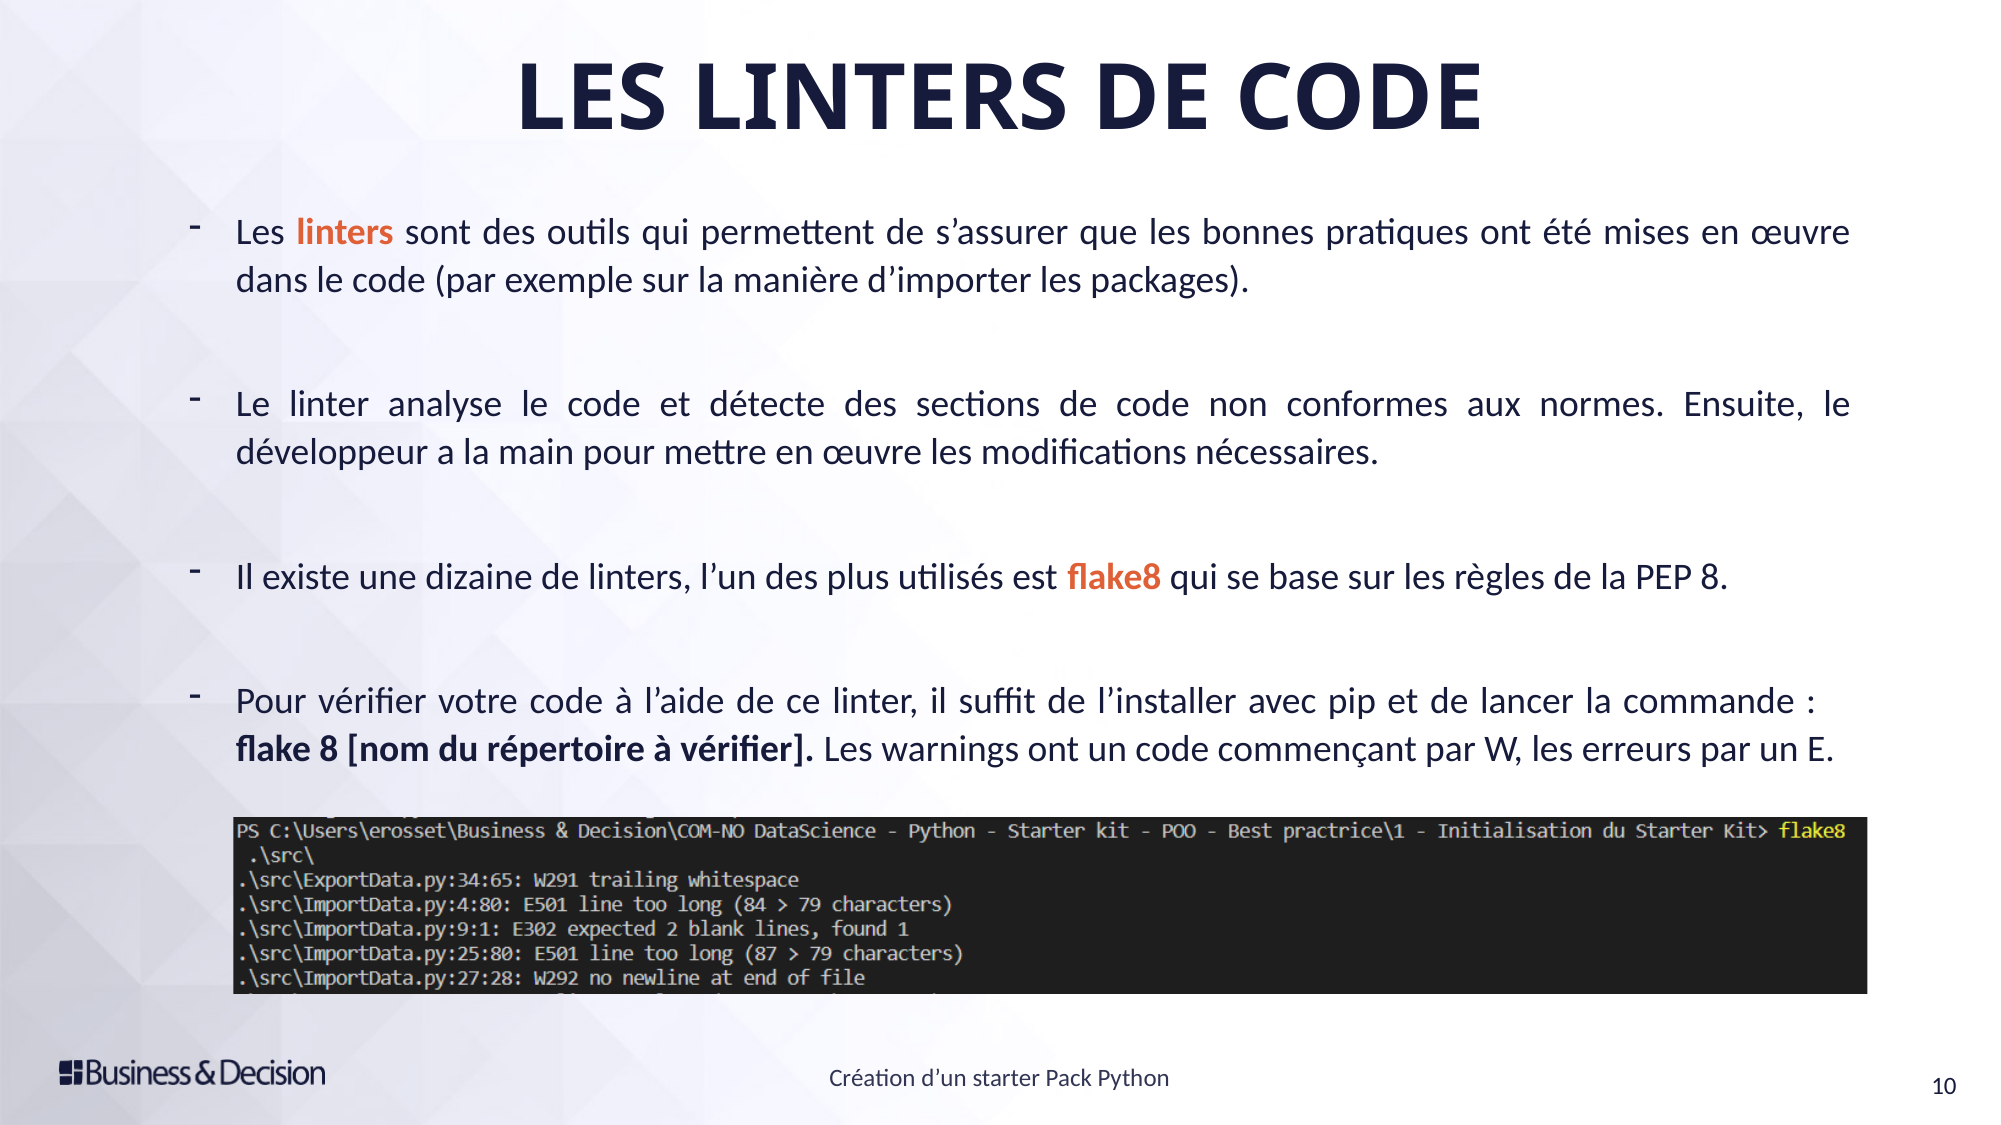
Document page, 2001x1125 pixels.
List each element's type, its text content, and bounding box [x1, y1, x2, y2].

slide_number 10 [1521, 1054, 1972, 1115]
picture [0, 0, 2001, 1125]
footer Création d’un starter Pack Python [662, 1046, 1338, 1107]
text_box Les linters de code [0, 6, 2000, 193]
text_box Les linters sont des outils qui permettent de s’assurer que les bonnes pratiques ont été mises en œuvre dans le code (par exemple sur la manière d’importer les packages). Le linter analyse le code et détecte des sections de code non conformes aux normes. Ensuite, le développeur a la main pour mettre en œuvre les modifications nécessaires. Il existe une dizaine de linters, l’un des plus utilisés est flake8 qui se base sur les règles de la PEP 8. Pour vérifier votre code à l’aide de ce linter, il suffit de l’installer avec pip et de lancer la commande : flake 8 [nom du répertoire à vérifier]. Les warnings ont un code commençant par W, les erreurs par un E. [174, 196, 1868, 898]
